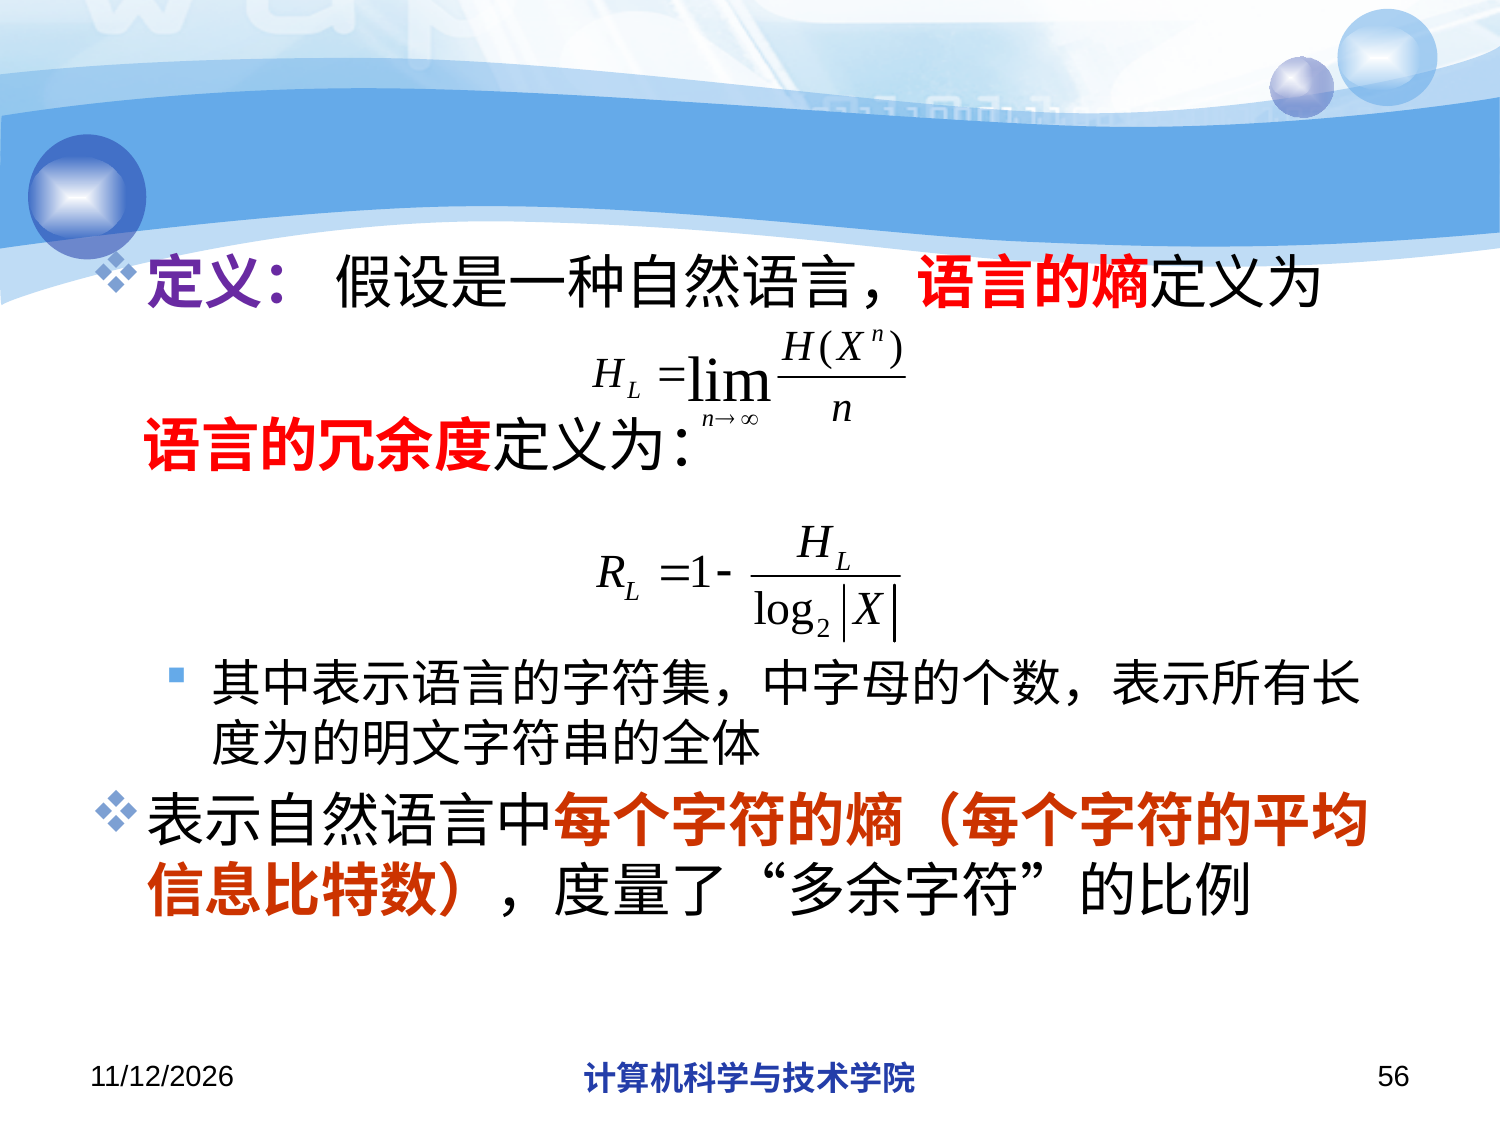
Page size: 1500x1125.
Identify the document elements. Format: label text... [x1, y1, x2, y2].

footer 计算机科学与技术学院 [512, 1049, 988, 1103]
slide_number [74, 1049, 426, 1103]
slide_number 56 [1074, 1049, 1426, 1103]
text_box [584, 312, 916, 435]
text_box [587, 512, 911, 652]
picture [0, 0, 1500, 113]
